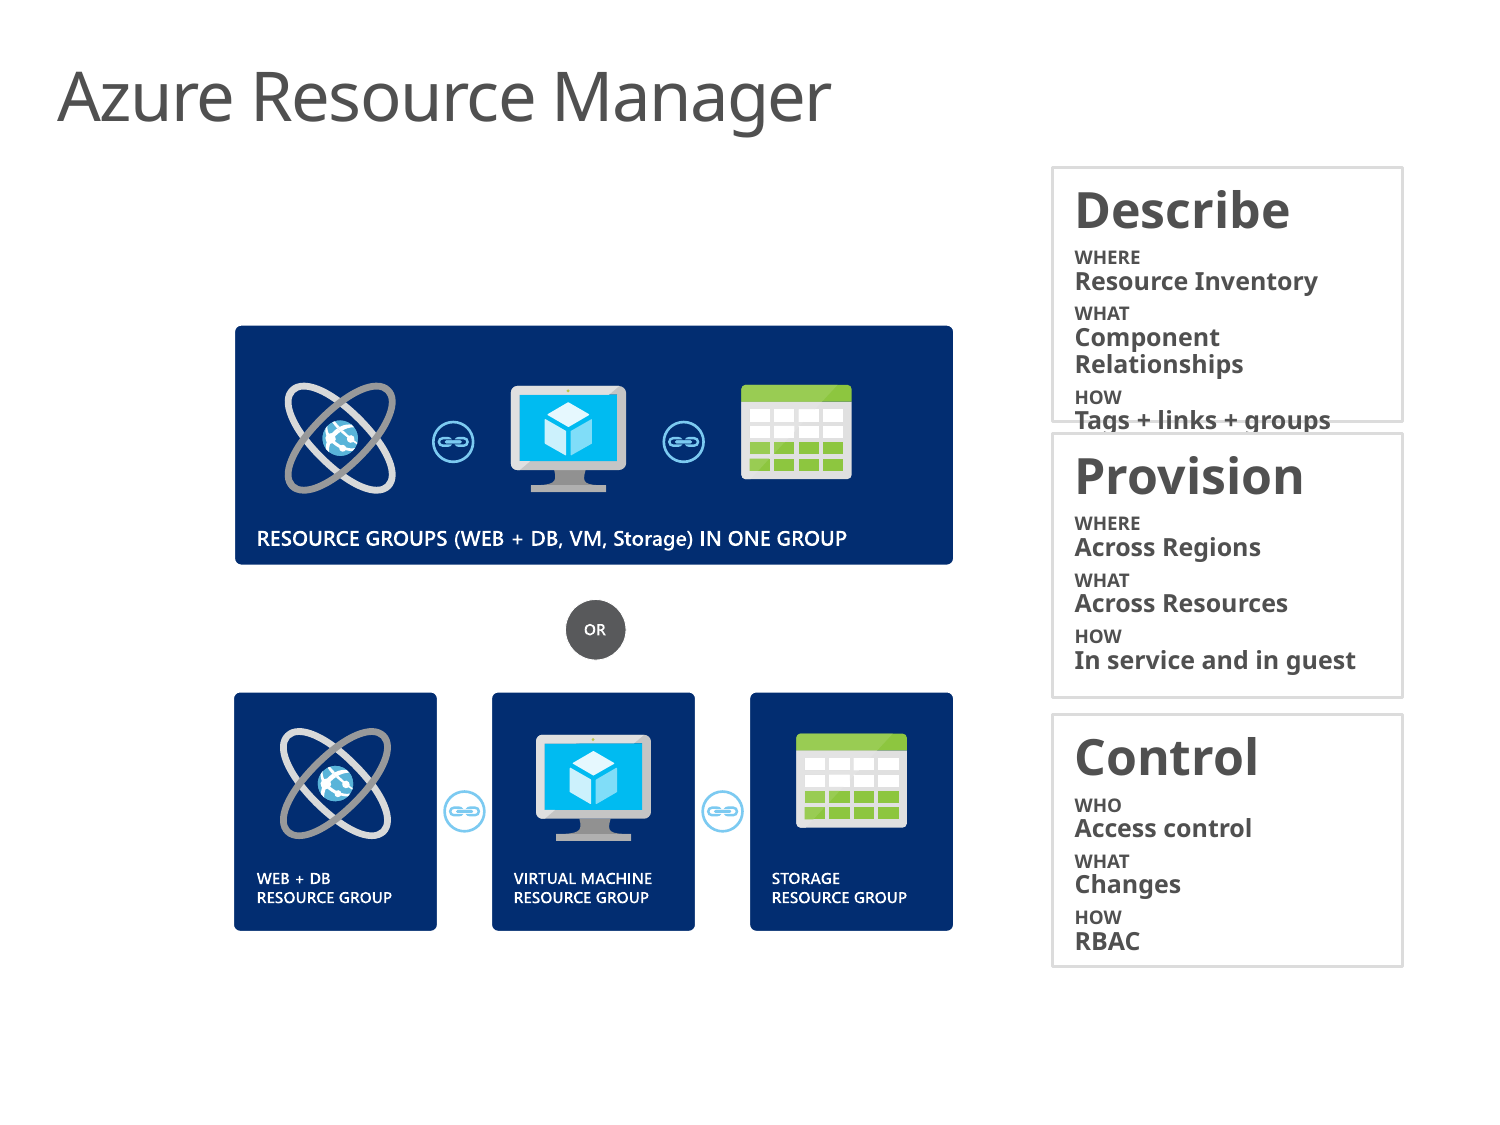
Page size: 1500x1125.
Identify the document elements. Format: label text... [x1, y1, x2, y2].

text_box Control WHO Access control WHAT Changes HOW RBAC [1052, 714, 1403, 967]
text_box Describe WHERE Resource Inventory WHAT Component Relationships HOW Tags + links + groups [1052, 167, 1403, 422]
picture [230, 322, 956, 934]
text_box Provision WHERE Across Regions WHAT Across Resources HOW In service and in guest [1052, 433, 1403, 698]
title Azure Resource Manager [33, 47, 1468, 196]
